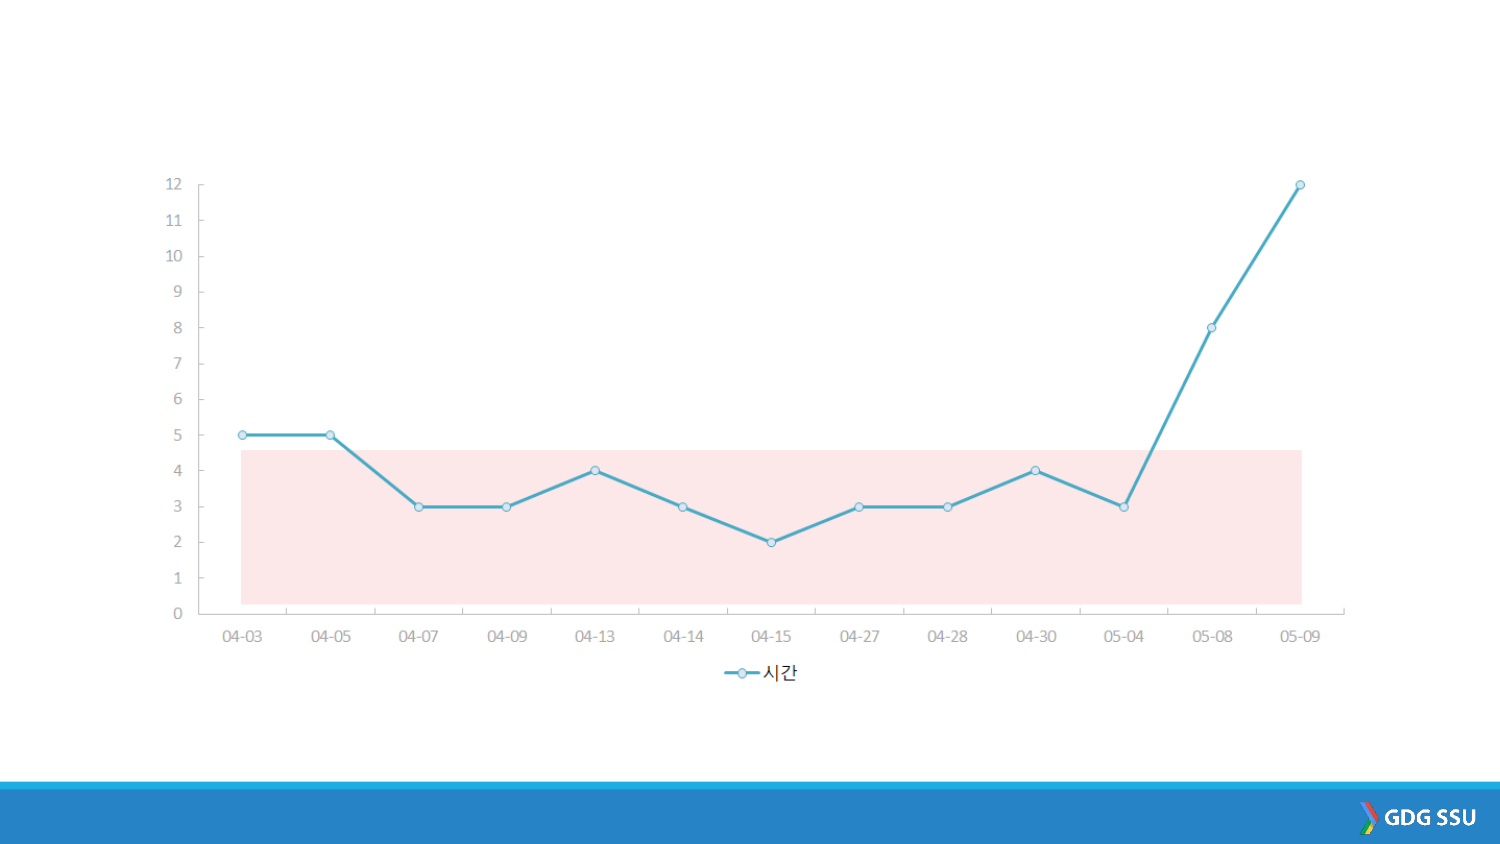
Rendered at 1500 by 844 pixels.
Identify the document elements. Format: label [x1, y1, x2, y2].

picture [1353, 795, 1483, 841]
picture [146, 152, 1354, 691]
